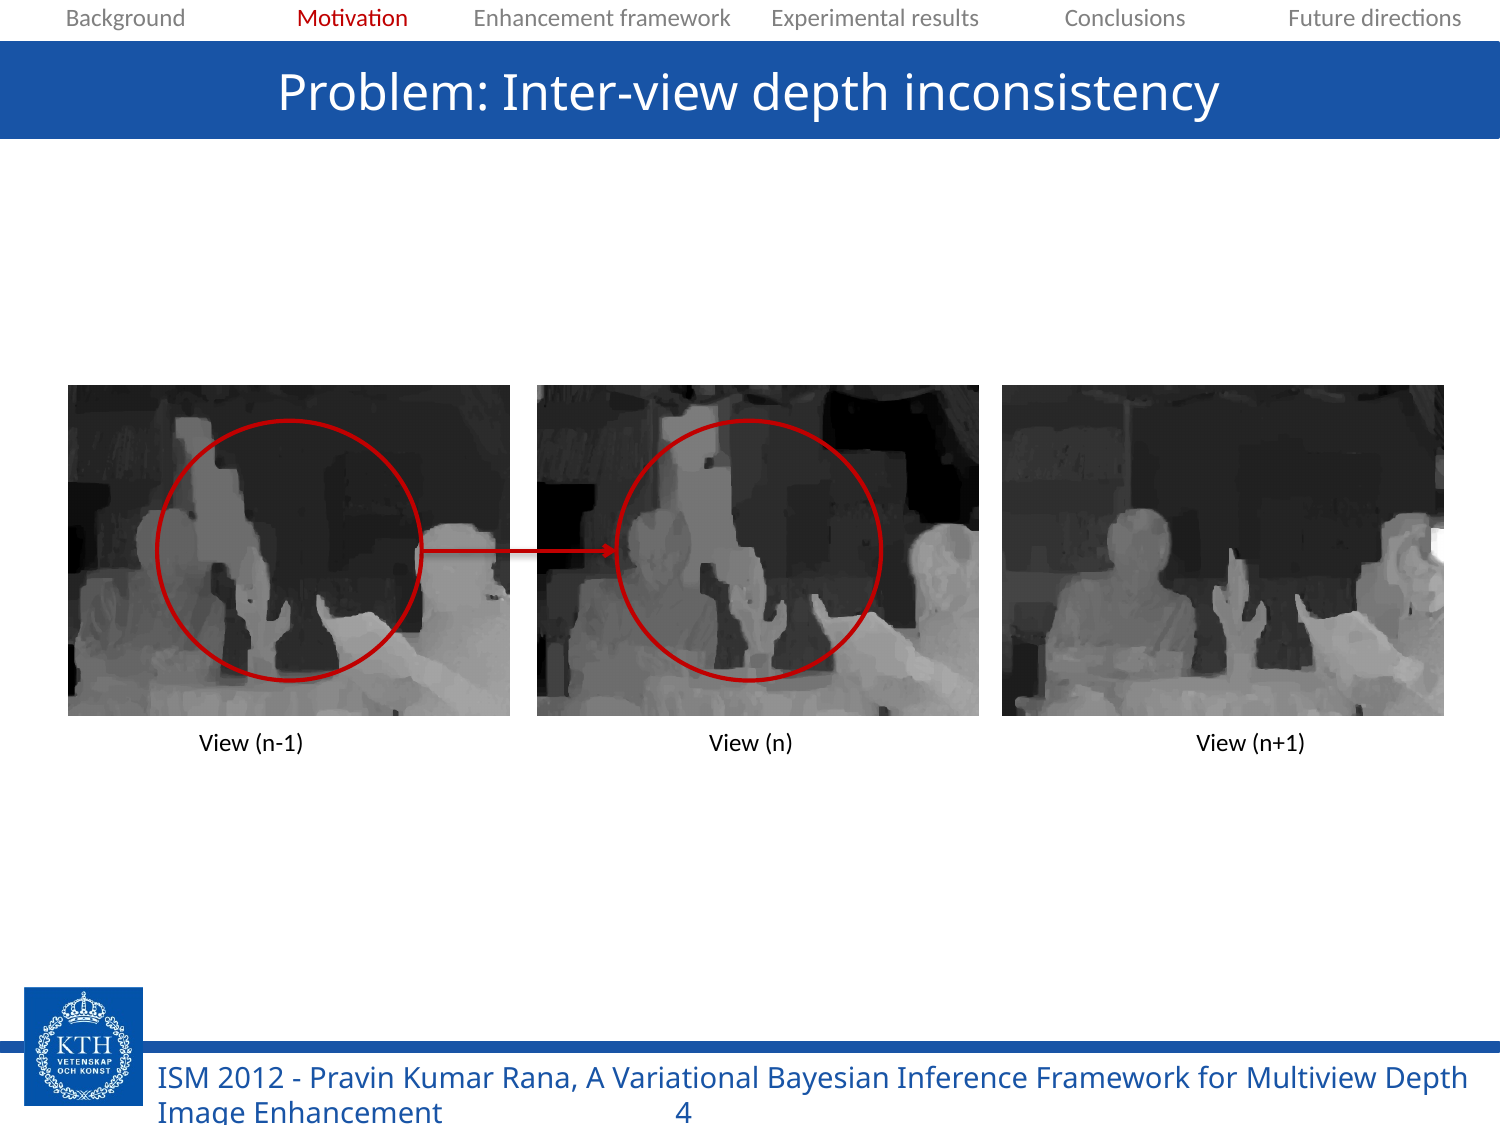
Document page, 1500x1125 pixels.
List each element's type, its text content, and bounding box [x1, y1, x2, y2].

table_header View (n+1) [1001, 723, 1500, 768]
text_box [0, 987, 1499, 1107]
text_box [68, 385, 1444, 717]
table_header Motivation [251, 0, 455, 43]
table_header Experimental results [751, 0, 1000, 43]
table_header Background [1, 0, 251, 43]
text_box ISM 2012 - Pravin Kumar Rana, A Variational Bayesian Inference Framework for Multiview Depth Image Enhancement 4 [142, 1113, 1497, 1125]
table_header View (n-1) [2, 723, 501, 768]
table_header View (n) [501, 725, 1001, 768]
table_header Enhancement framework [455, 0, 751, 43]
table_header Future directions [1250, 0, 1500, 43]
text_box Problem: Inter-view depth inconsistency [0, 41, 1500, 139]
table_header Conclusions [1000, 0, 1250, 43]
